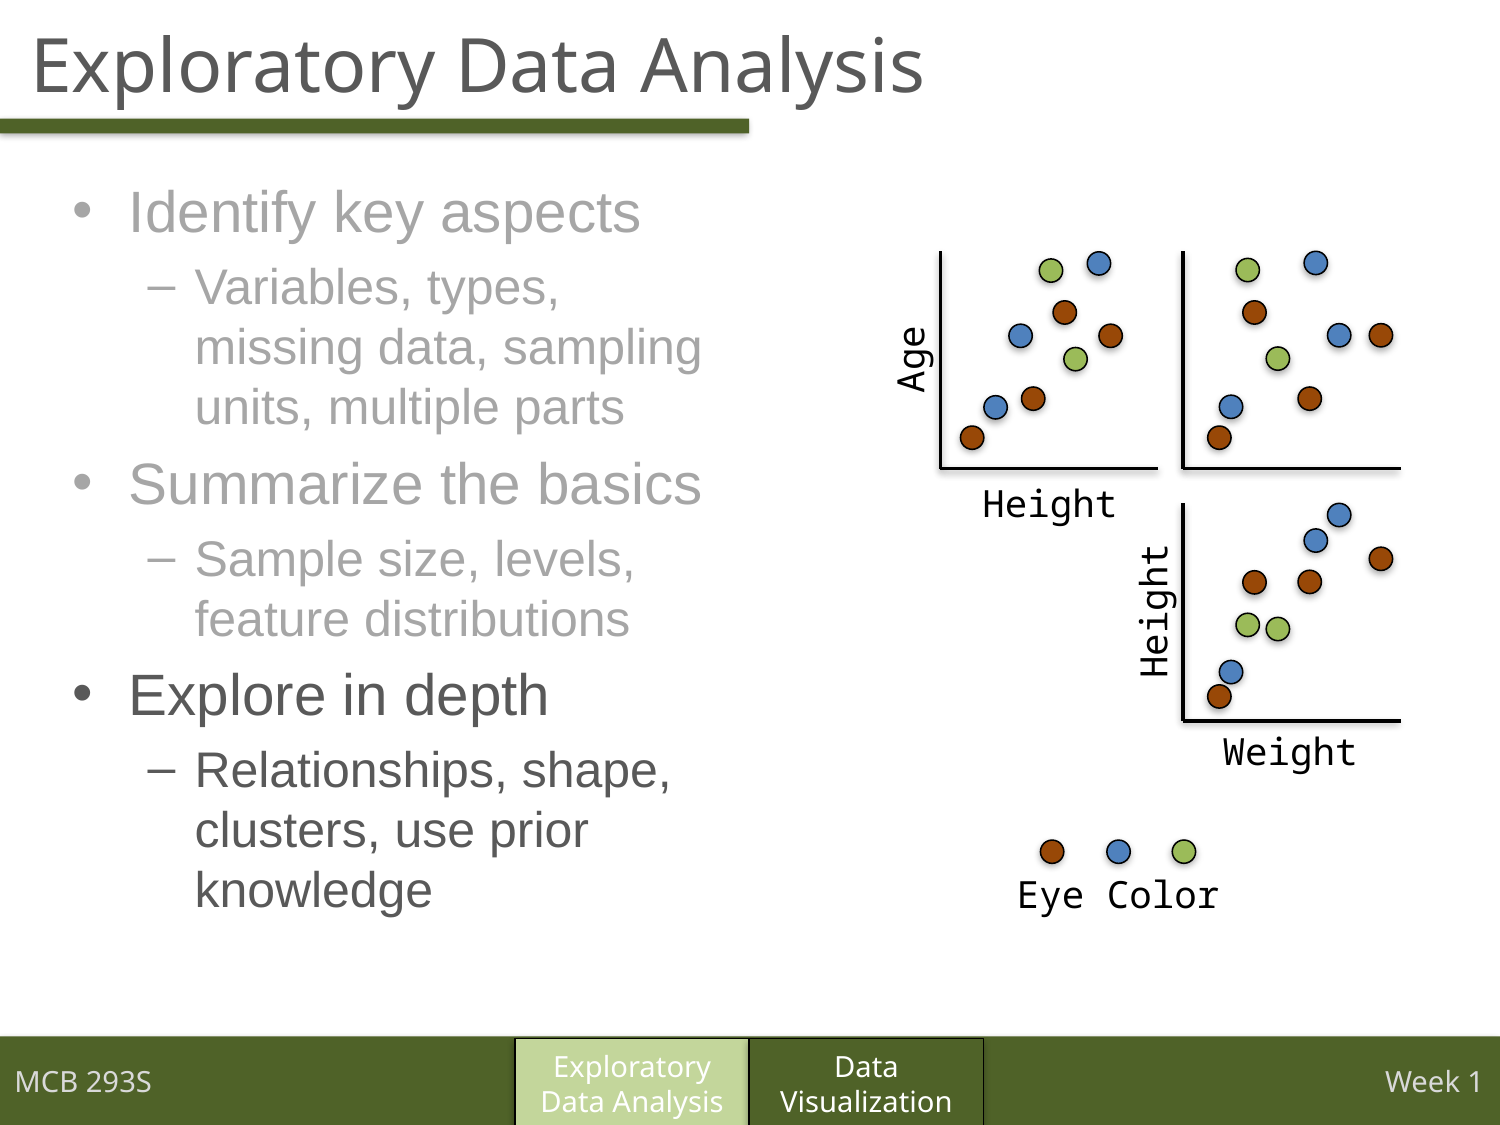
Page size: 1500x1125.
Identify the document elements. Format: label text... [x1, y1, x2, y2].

text_box [1098, 323, 1124, 349]
title Exploratory Data Analysis [15, 0, 1485, 126]
text_box [959, 425, 985, 451]
text_box Height [1122, 528, 1178, 694]
text_box [1206, 425, 1232, 451]
text_box [1303, 250, 1329, 276]
text_box [1020, 386, 1046, 412]
text_box [1297, 386, 1323, 412]
text_box [1368, 322, 1394, 348]
text_box Height [967, 478, 1132, 533]
text_box MCB 293S [0, 1056, 167, 1106]
text_box [1242, 569, 1267, 595]
text_box Eye Color [1002, 863, 1235, 924]
text_box [1008, 323, 1034, 349]
text_box [1052, 300, 1078, 325]
text_box [1235, 612, 1261, 638]
text_box [0, 1036, 1500, 1125]
text_box [1086, 250, 1112, 276]
text_box [1063, 346, 1089, 372]
list Identify key aspects Variables, types, missing data, sampling units, multiple parts Summarize the basics Sample size, levels, feature distributions Explore in depth Relationships, shape, clusters, use prior knowledge [57, 167, 750, 1034]
text_box [1265, 616, 1291, 642]
text_box [1171, 839, 1197, 863]
text_box [1297, 569, 1323, 595]
text_box [0, 118, 750, 134]
text_box [1242, 300, 1267, 325]
text_box [983, 394, 1009, 420]
text_box [1265, 346, 1291, 372]
text_box [1206, 684, 1232, 709]
text_box [1218, 394, 1244, 420]
text_box Weight [1207, 729, 1373, 781]
text_box [1218, 659, 1244, 685]
text_box Data Visualization [749, 1038, 984, 1125]
text_box [1303, 528, 1329, 553]
text_box [1326, 322, 1352, 348]
text_box Age [879, 310, 936, 408]
text_box [1235, 257, 1261, 283]
text_box [1368, 546, 1394, 572]
text_box [1106, 839, 1132, 863]
text_box Week 1 [1369, 1056, 1499, 1106]
text_box [1039, 839, 1065, 863]
text_box [1326, 502, 1352, 528]
text_box [1038, 258, 1064, 283]
text_box Exploratory Data Analysis [514, 1038, 747, 1125]
